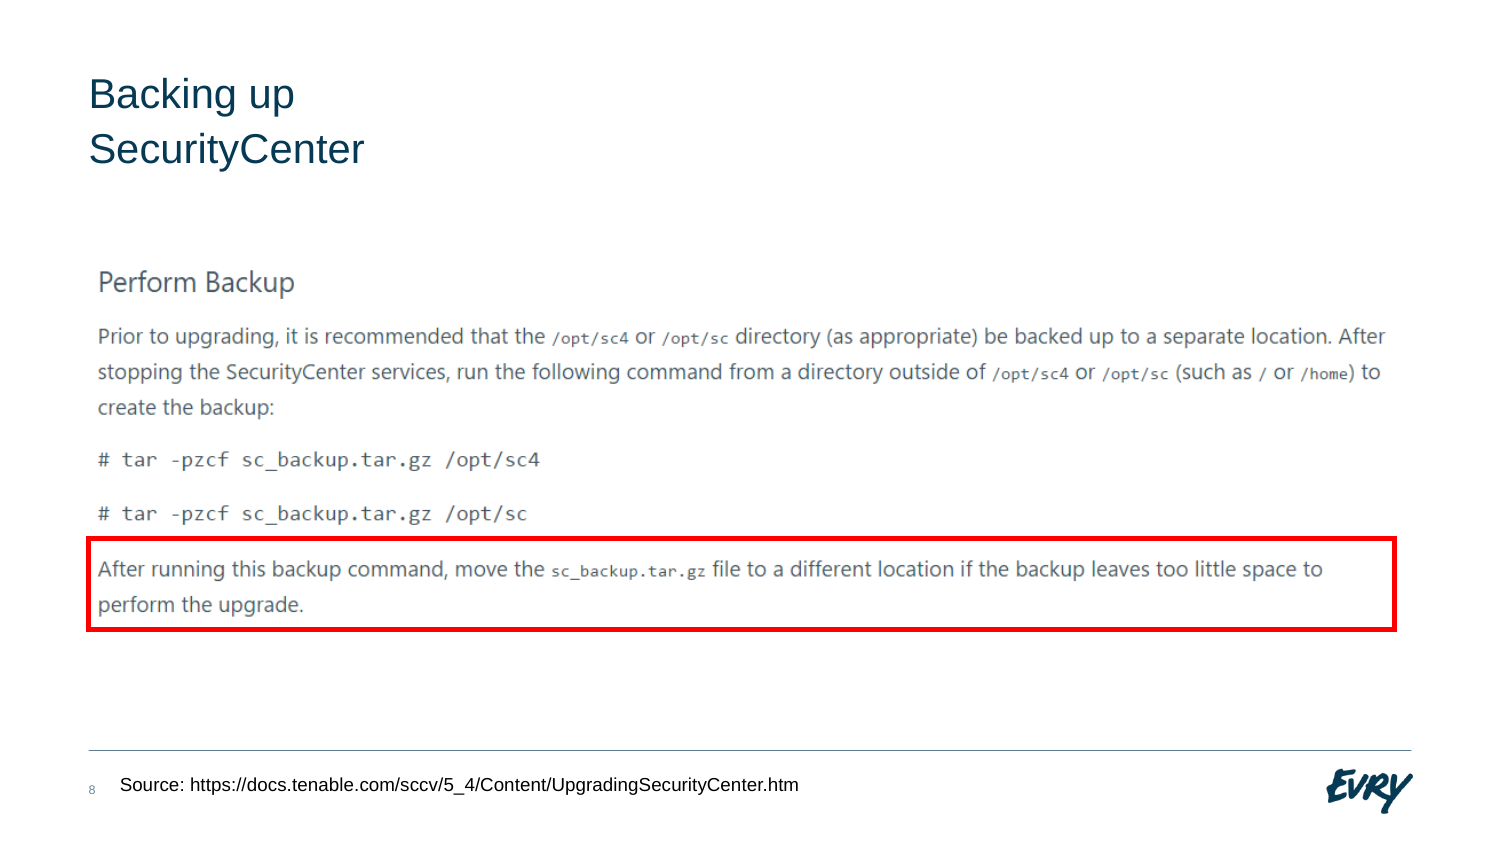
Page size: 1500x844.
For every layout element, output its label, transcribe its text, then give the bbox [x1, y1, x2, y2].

picture [88, 260, 1395, 619]
picture [1376, 779, 1383, 785]
text_box [87, 538, 1396, 631]
slide_number 8 [88, 781, 104, 797]
picture [1326, 768, 1413, 814]
picture [1388, 779, 1413, 814]
text_box Source: https://docs.tenable.com/sccv/5_4/Content/UpgradingSecurityCenter.htm [104, 765, 855, 803]
title Backing up SecurityCenter [88, 62, 582, 227]
